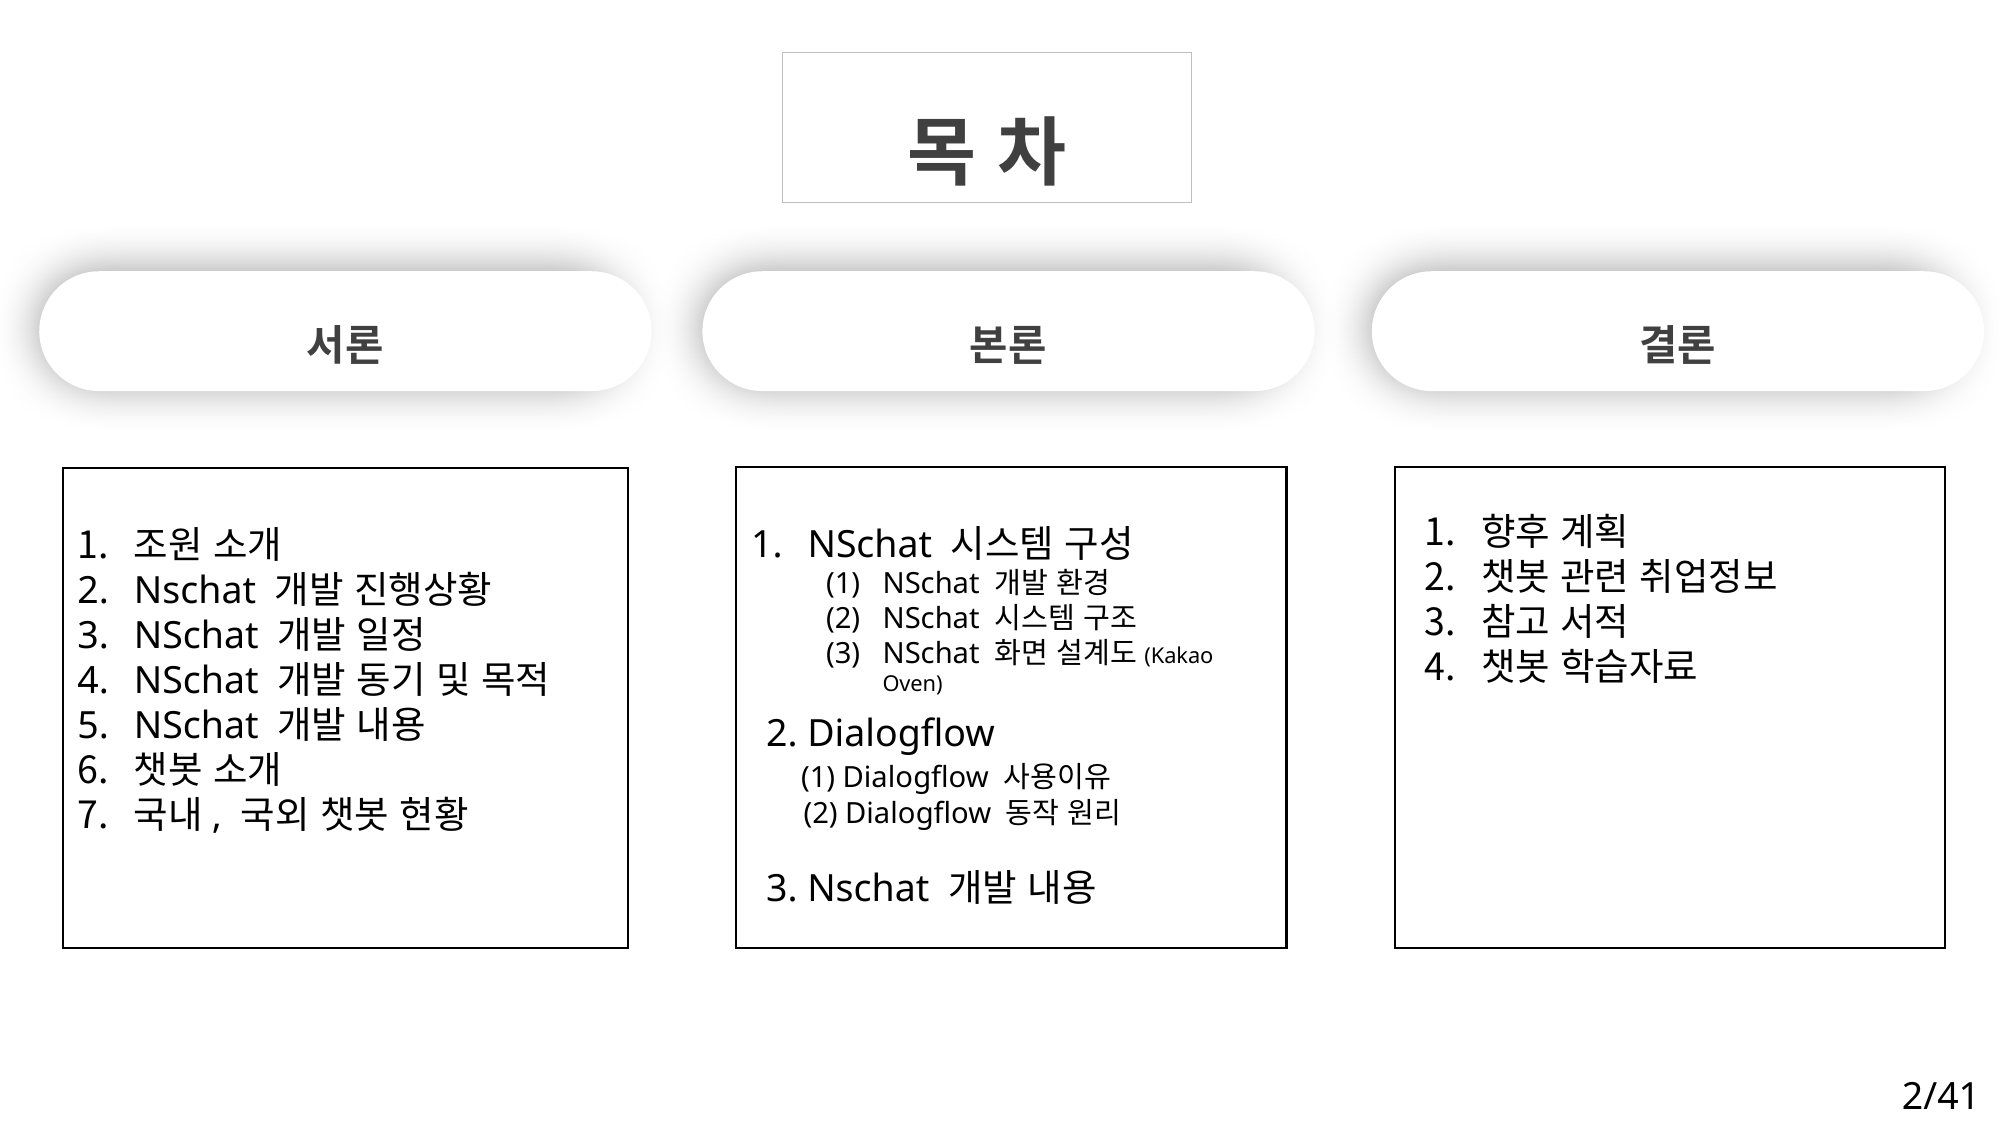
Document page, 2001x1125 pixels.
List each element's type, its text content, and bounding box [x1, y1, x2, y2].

text_box 결론 [1370, 270, 1986, 393]
text_box [1394, 466, 1946, 949]
text_box 서론 [38, 270, 653, 393]
text_box 조원 소개 Nschat 개발 진행상황 NSchat 개발 일정 NSchat 개발 동기 및 목적 NSchat 개발 내용 챗봇 소개 국내, 국외 챗봇 현황 [62, 467, 629, 949]
text_box 본론 [701, 270, 1316, 393]
text_box 향후 계획 챗봇 관련 취업정보 참고 서적 챗봇 학습자료 [1410, 500, 1882, 781]
text_box 2/41 [1887, 1064, 2000, 1125]
text_box 2. Dialogflow (1) Dialogflow 사용이유 (2) Dialogflow 동작 원리 3. Nschat 개발 내용 [751, 701, 1223, 1002]
text_box NSchat 시스템 구성 NSchat 개발 환경 NSchat 시스템 구조 NSchat 화면 설계도(Kakao Oven) [735, 466, 1288, 949]
text_box 목 차 [782, 52, 1192, 203]
